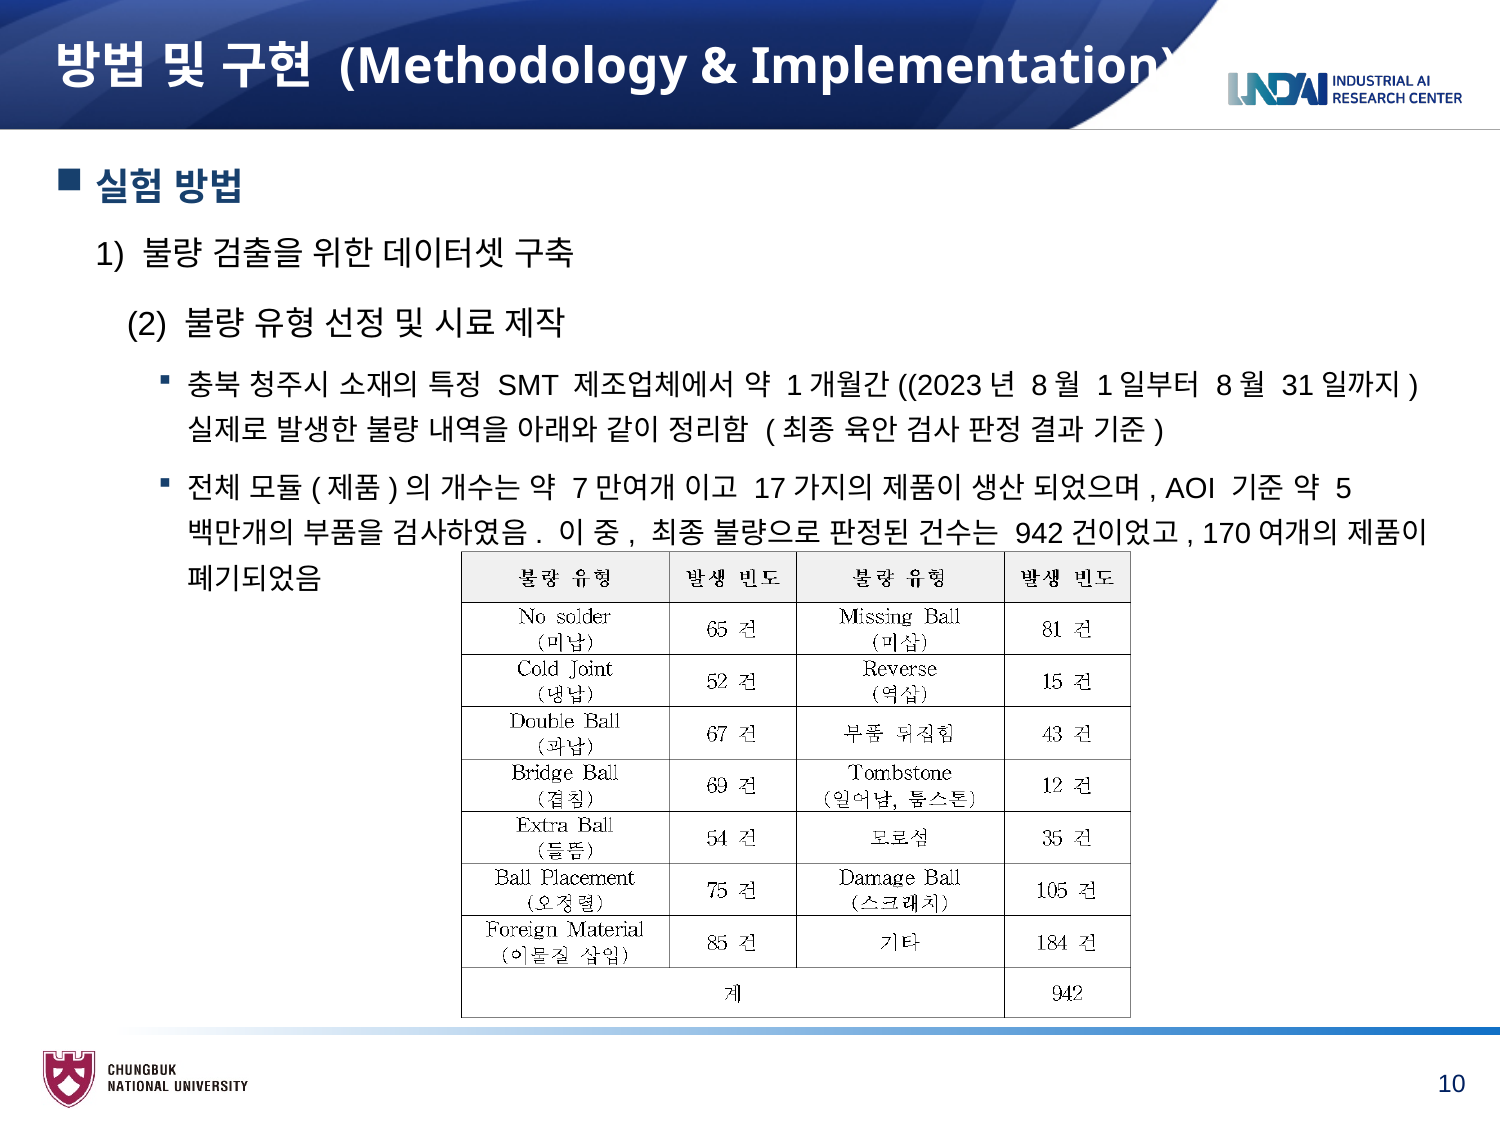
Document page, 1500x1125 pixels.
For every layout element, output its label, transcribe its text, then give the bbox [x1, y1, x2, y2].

text_box 실험 방법 1) 불량 검출을 위한 데이터셋 구축 (2) 불량 유형 선정 및 시료 제작 충북 청주시 소재의 특정 SMT 제조업체에서 약 1개월간((2023년 8월 1일부터 8월 31일까지) 실제로 발생한 불량 내역을 아래와 같이 정리함 (최종 육안 검사 판정 결과 기준) 전체 모듈(제품)의 개수는 약 7만여개 이고 17가지의 제품이 생산 되었으며, AOI 기준 약 5백만개의 부품을 검사하였음. 이 중, 최종 불량으로 판정된 건수는 942건이었고, 170여개의 제품이 폐기되었음 [55, 149, 1456, 595]
title 방법 및 구현 (Methodology & Implementation) [55, 10, 1375, 116]
picture [0, 0, 1500, 129]
picture [41, 1049, 249, 1109]
picture [454, 547, 1136, 1022]
